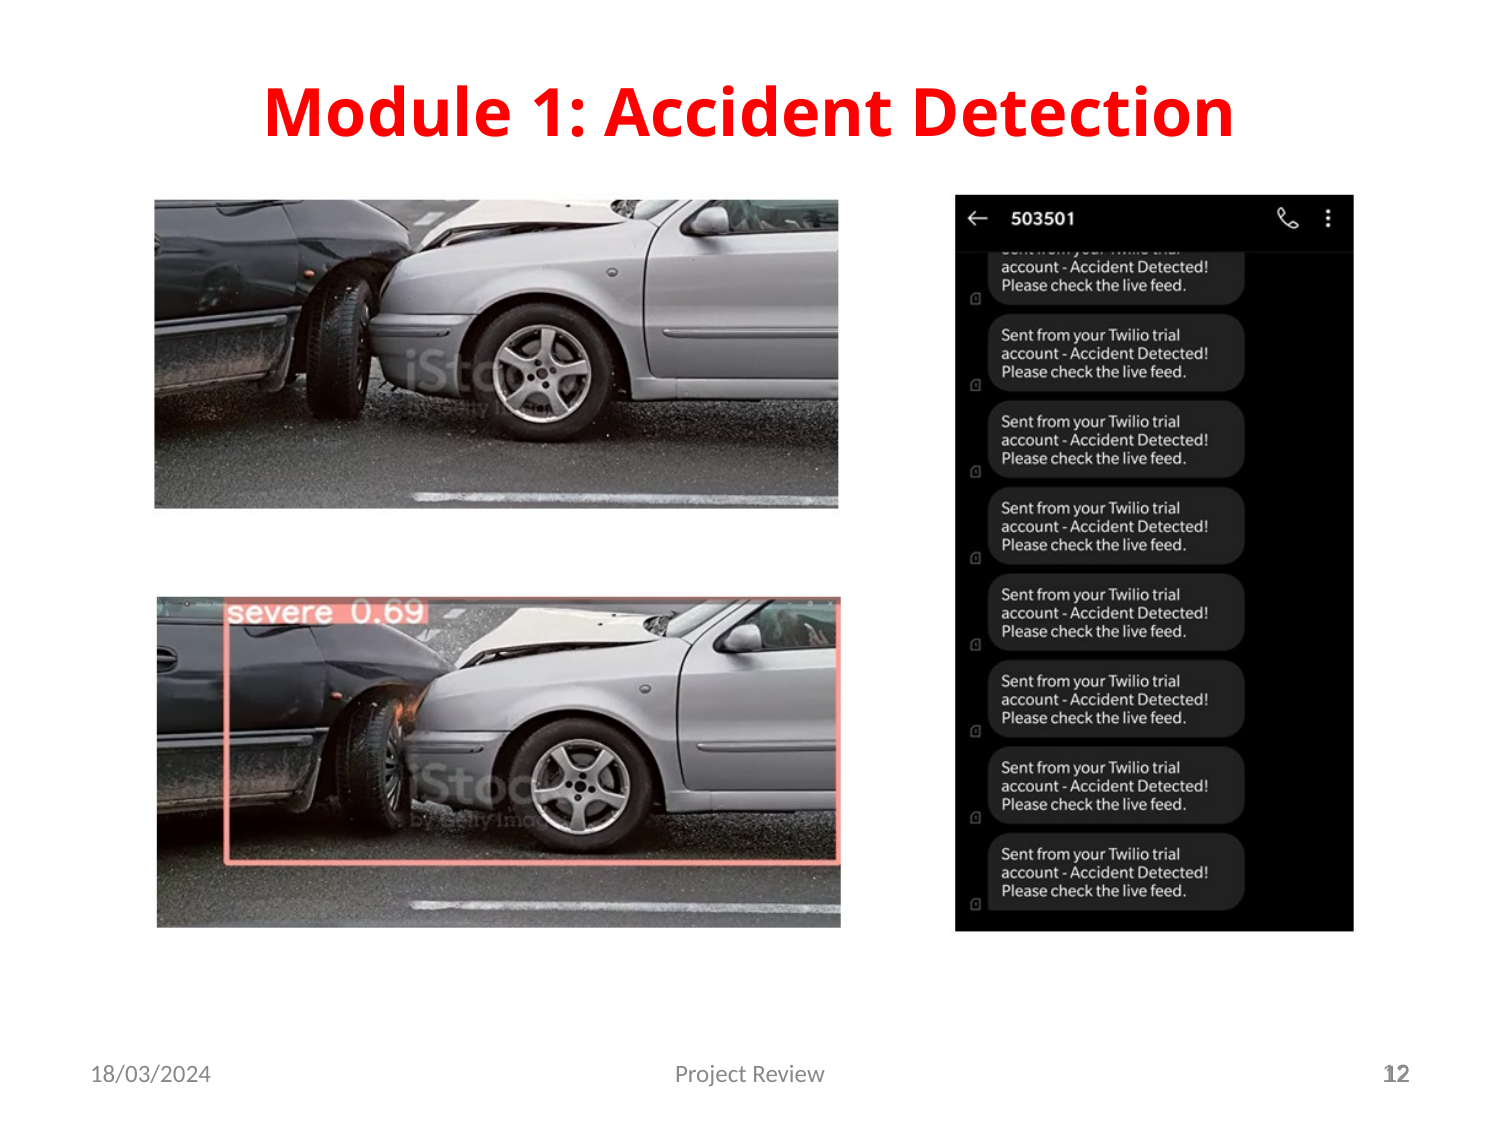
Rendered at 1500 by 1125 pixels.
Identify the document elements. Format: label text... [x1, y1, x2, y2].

footer Project Review [512, 1042, 988, 1103]
title Module 1: Accident Detection [75, 57, 1425, 163]
picture [139, 191, 1360, 942]
text_box 12 [1074, 1042, 1425, 1103]
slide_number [75, 1042, 425, 1103]
